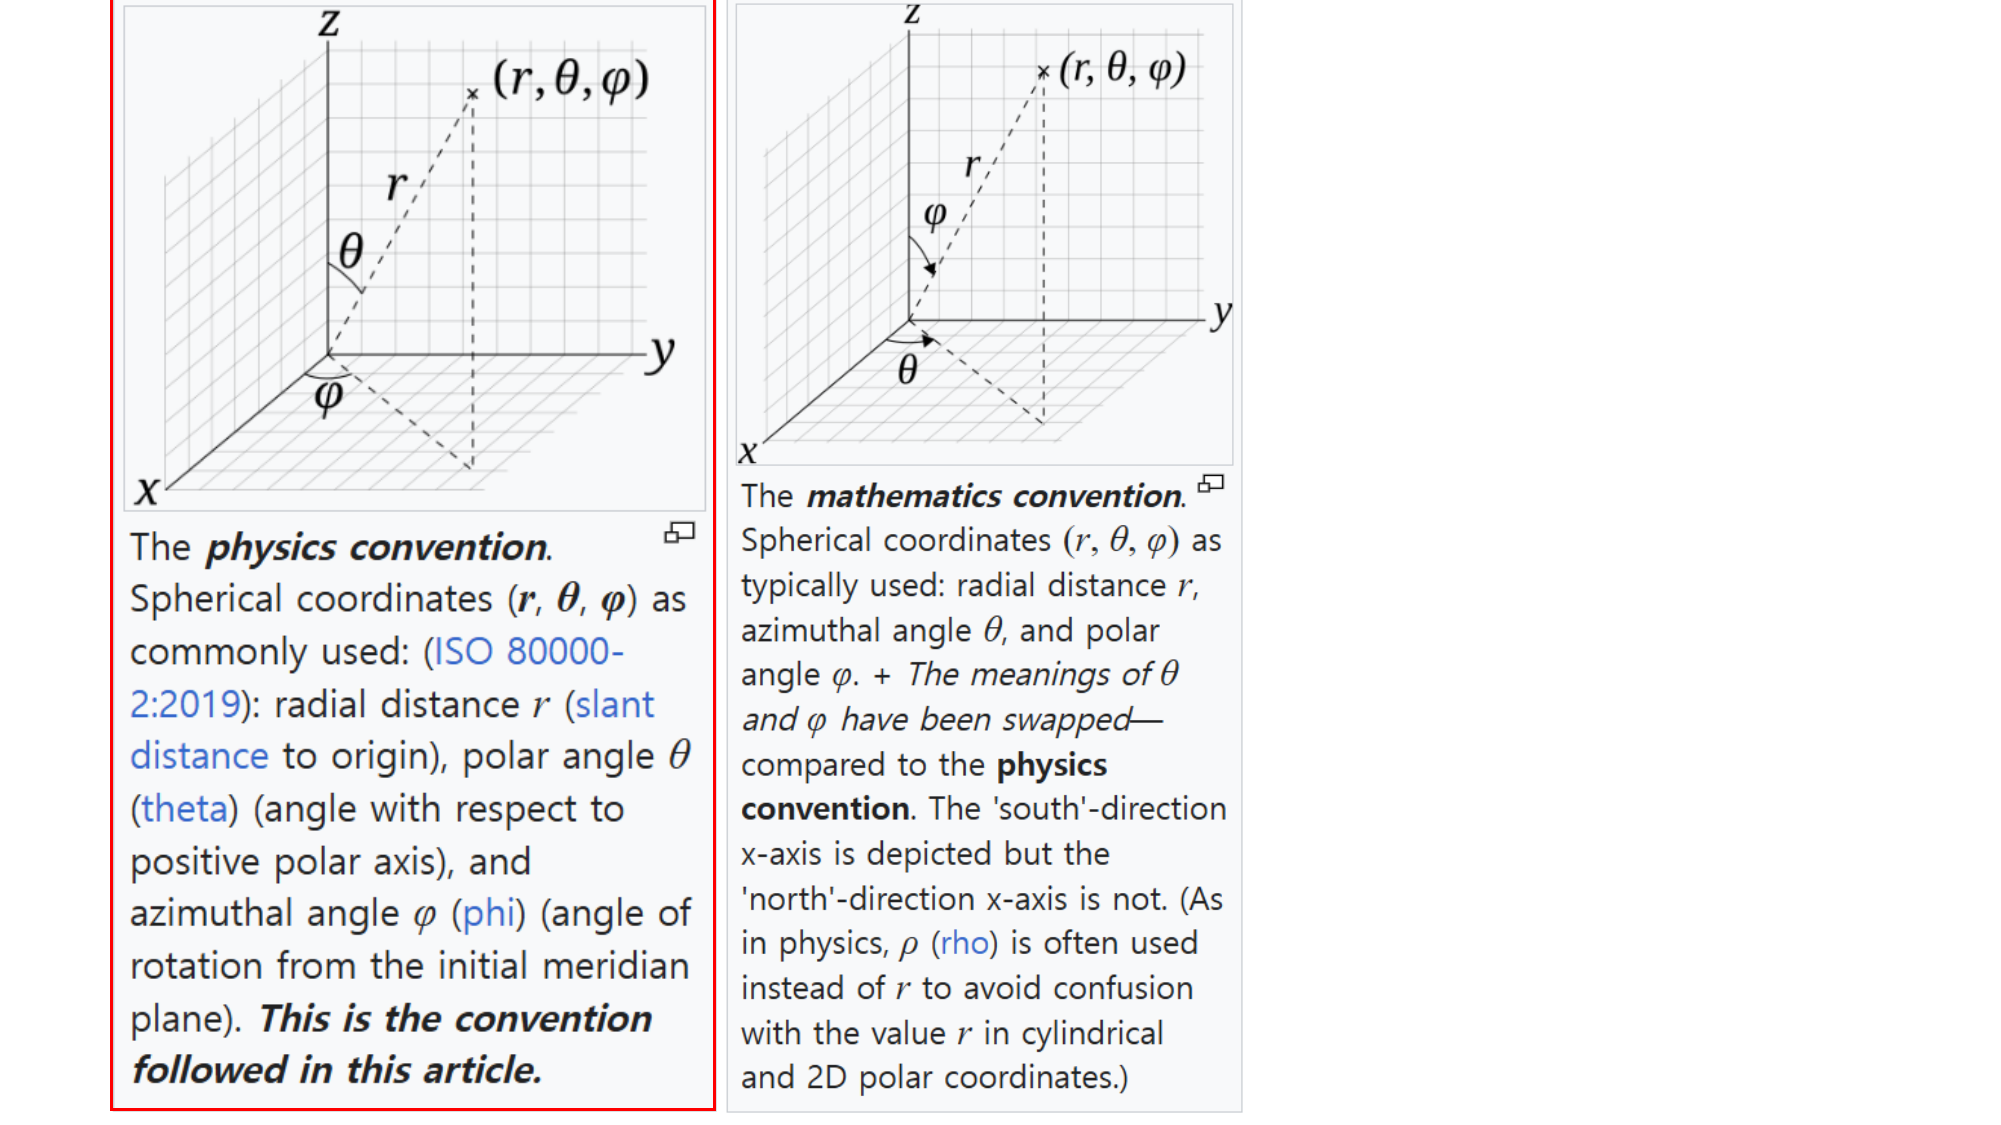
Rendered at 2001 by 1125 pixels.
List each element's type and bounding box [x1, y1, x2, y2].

text_box [101, 0, 1244, 1118]
